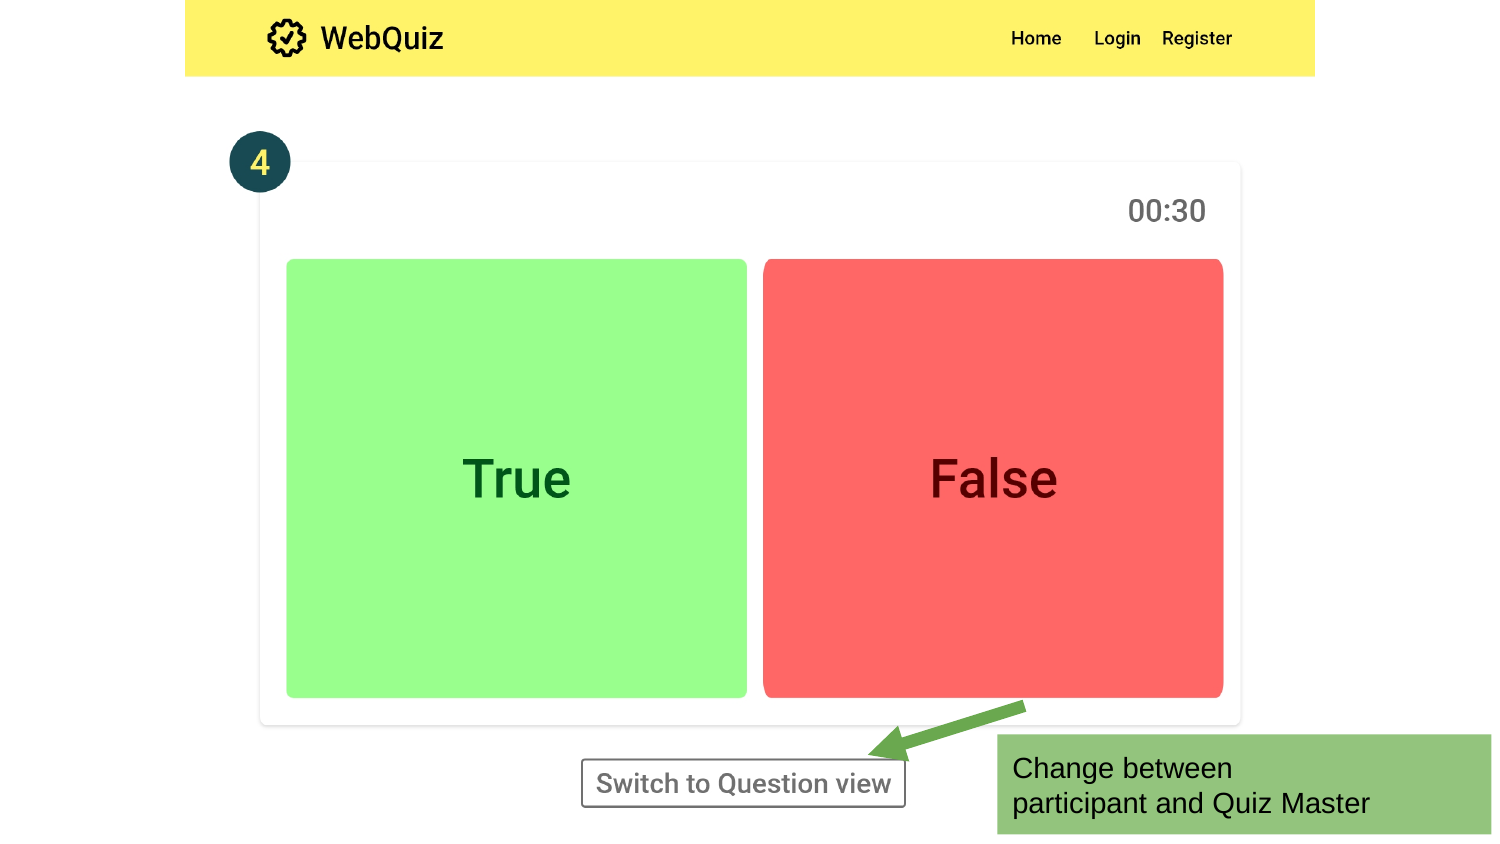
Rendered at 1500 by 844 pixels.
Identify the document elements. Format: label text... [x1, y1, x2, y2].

text_box Change between participant and Quiz Master [1319, 734, 1492, 835]
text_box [867, 705, 1025, 756]
picture [185, 0, 1315, 844]
